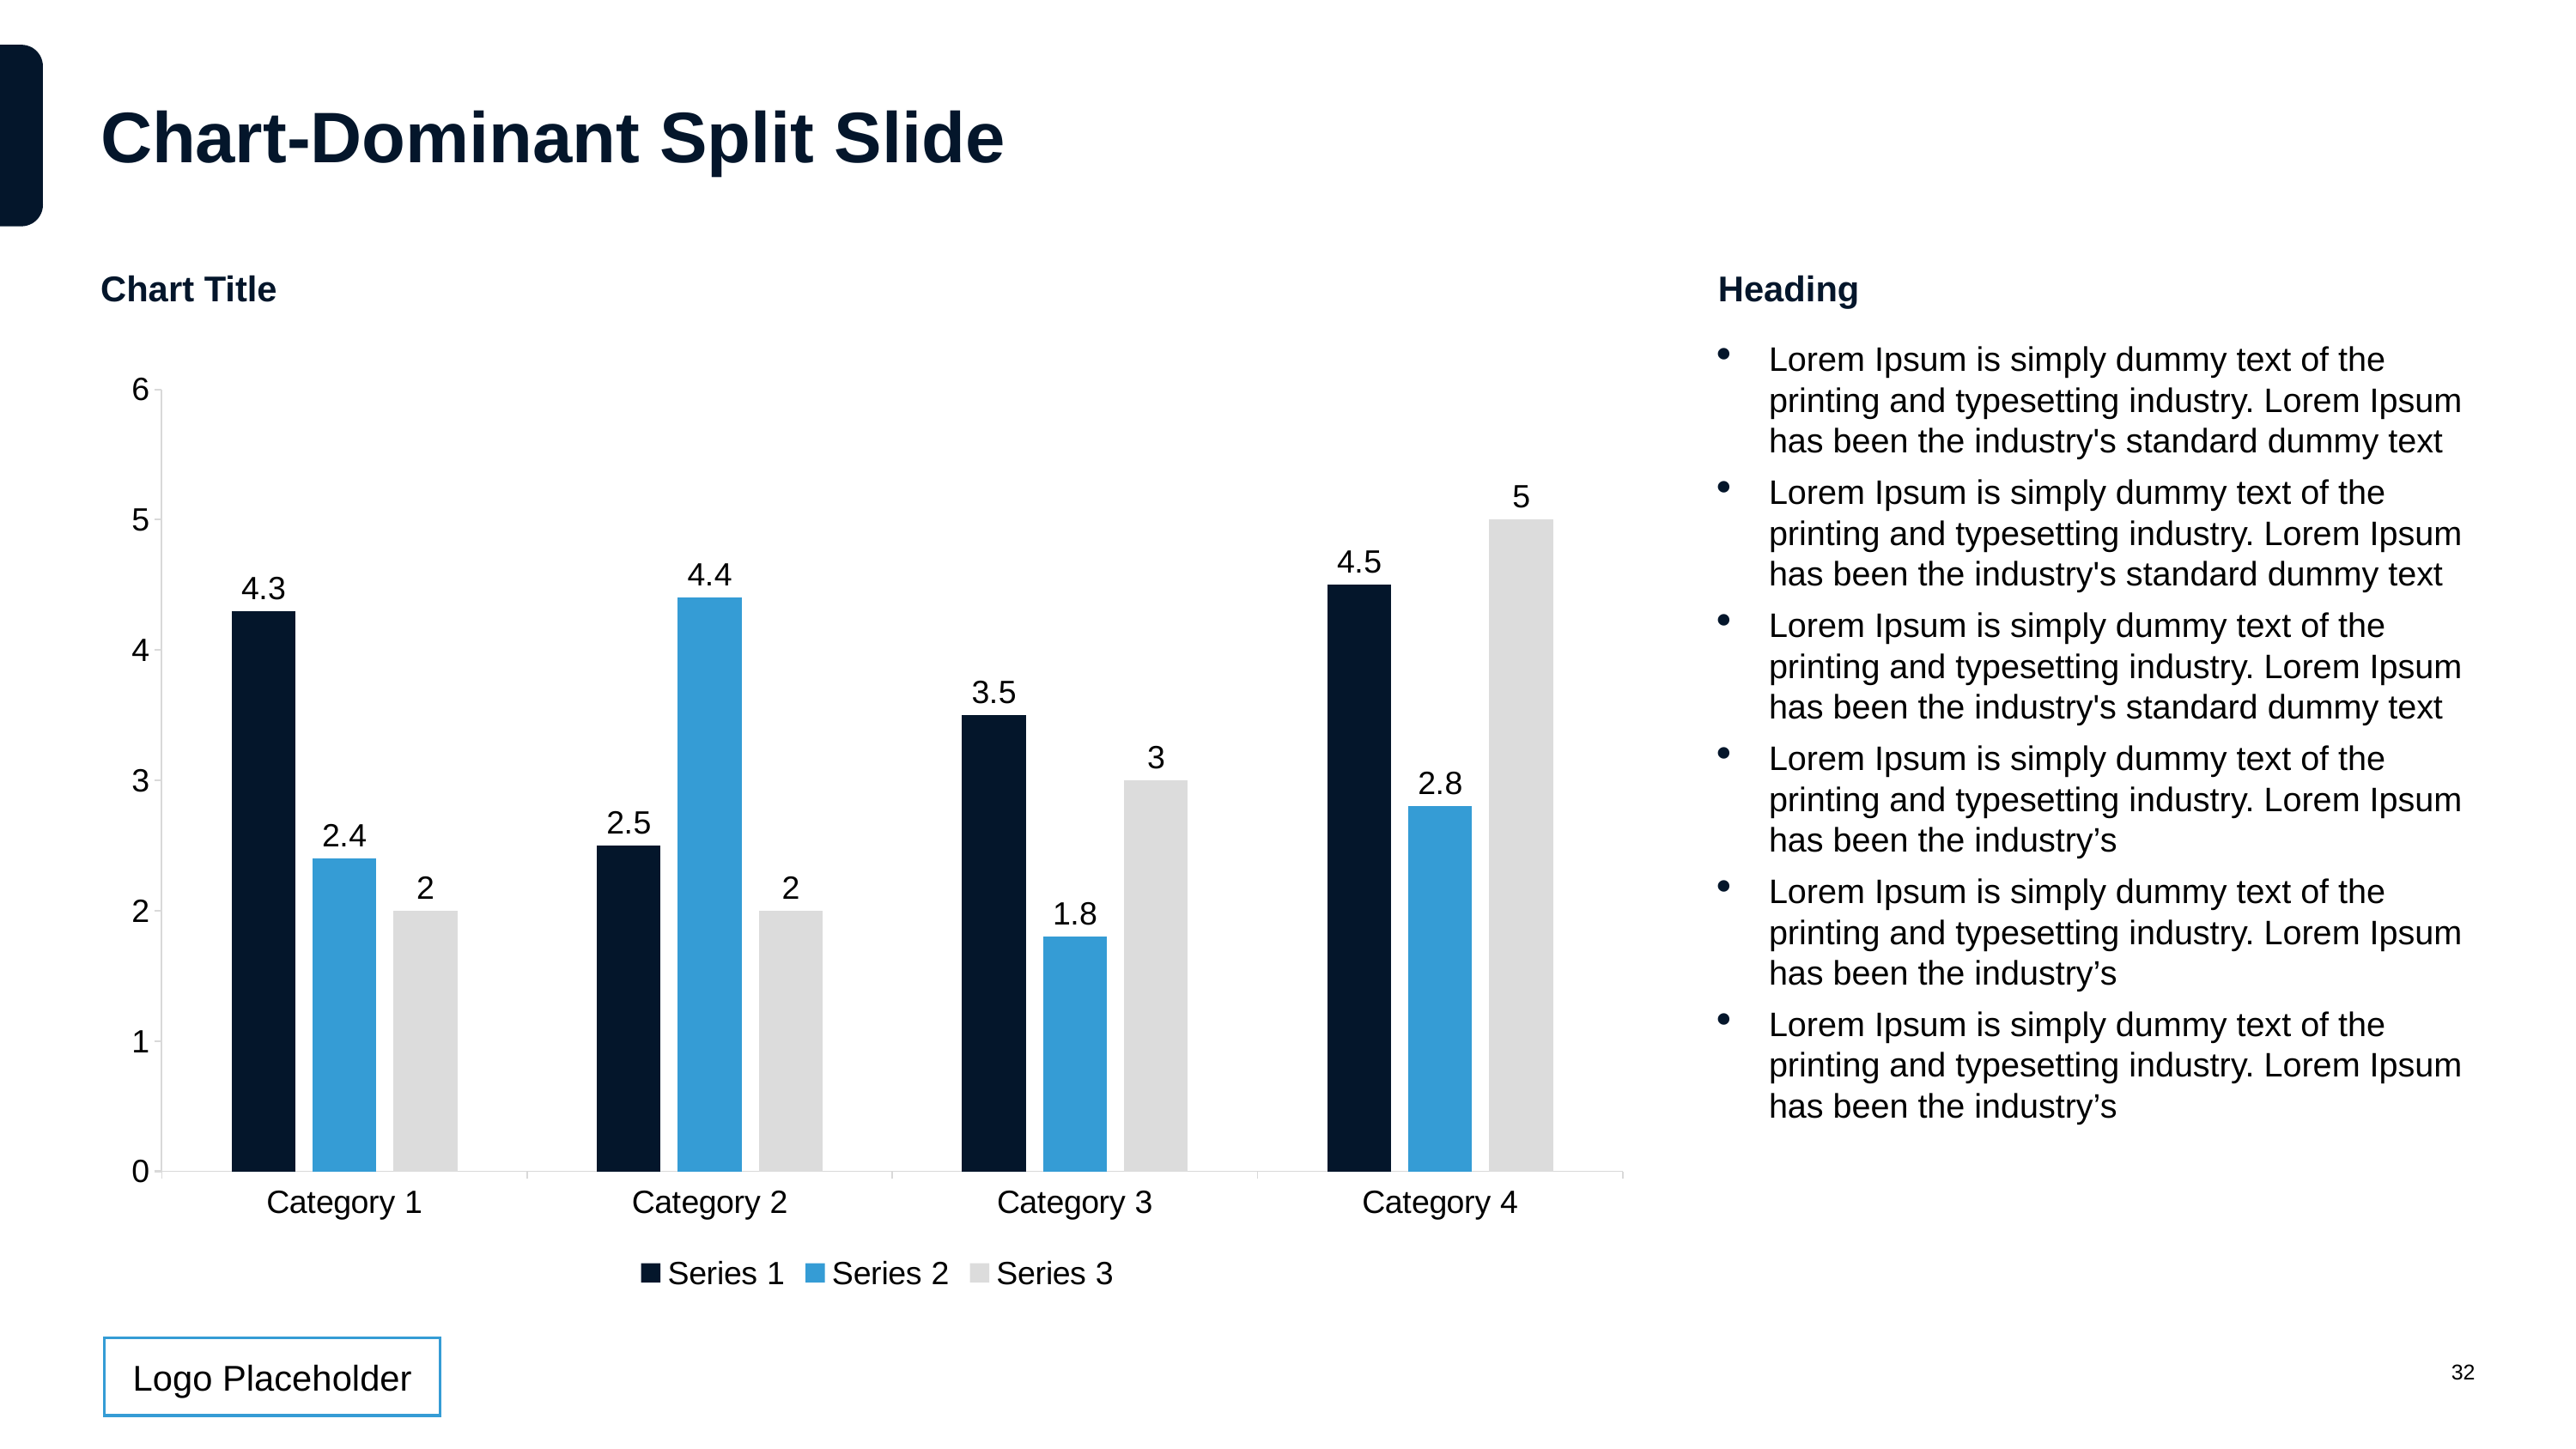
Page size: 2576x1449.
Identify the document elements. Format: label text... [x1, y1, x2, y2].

text_box Chart Title [100, 265, 1610, 310]
text_box Heading [1717, 265, 2476, 310]
slide_number 32 [2362, 1337, 2476, 1404]
list Lorem Ipsum is simply dummy text of the printing and typesetting industry. Lorem Ipsum has been the industry's standard dummy text Lorem Ipsum is simply dummy text of the printing and typesetting industry. Lorem Ipsum has been the industry's standard dummy text Lorem Ipsum is simply dummy text of the printing and typesetting industry. Lorem Ipsum has been the industry's standard dummy text Lorem Ipsum is simply dummy text of the printing and typesetting industry. Lorem Ipsum has been the industry’s Lorem Ipsum is simply dummy text of the printing and typesetting industry. Lorem Ipsum has been the industry’s Lorem Ipsum is simply dummy text of the printing and typesetting industry. Lorem Ipsum has been the industry’s [1717, 337, 2476, 1166]
title Chart-Dominant Split Slide [100, 45, 2476, 223]
chart [100, 351, 1655, 1299]
